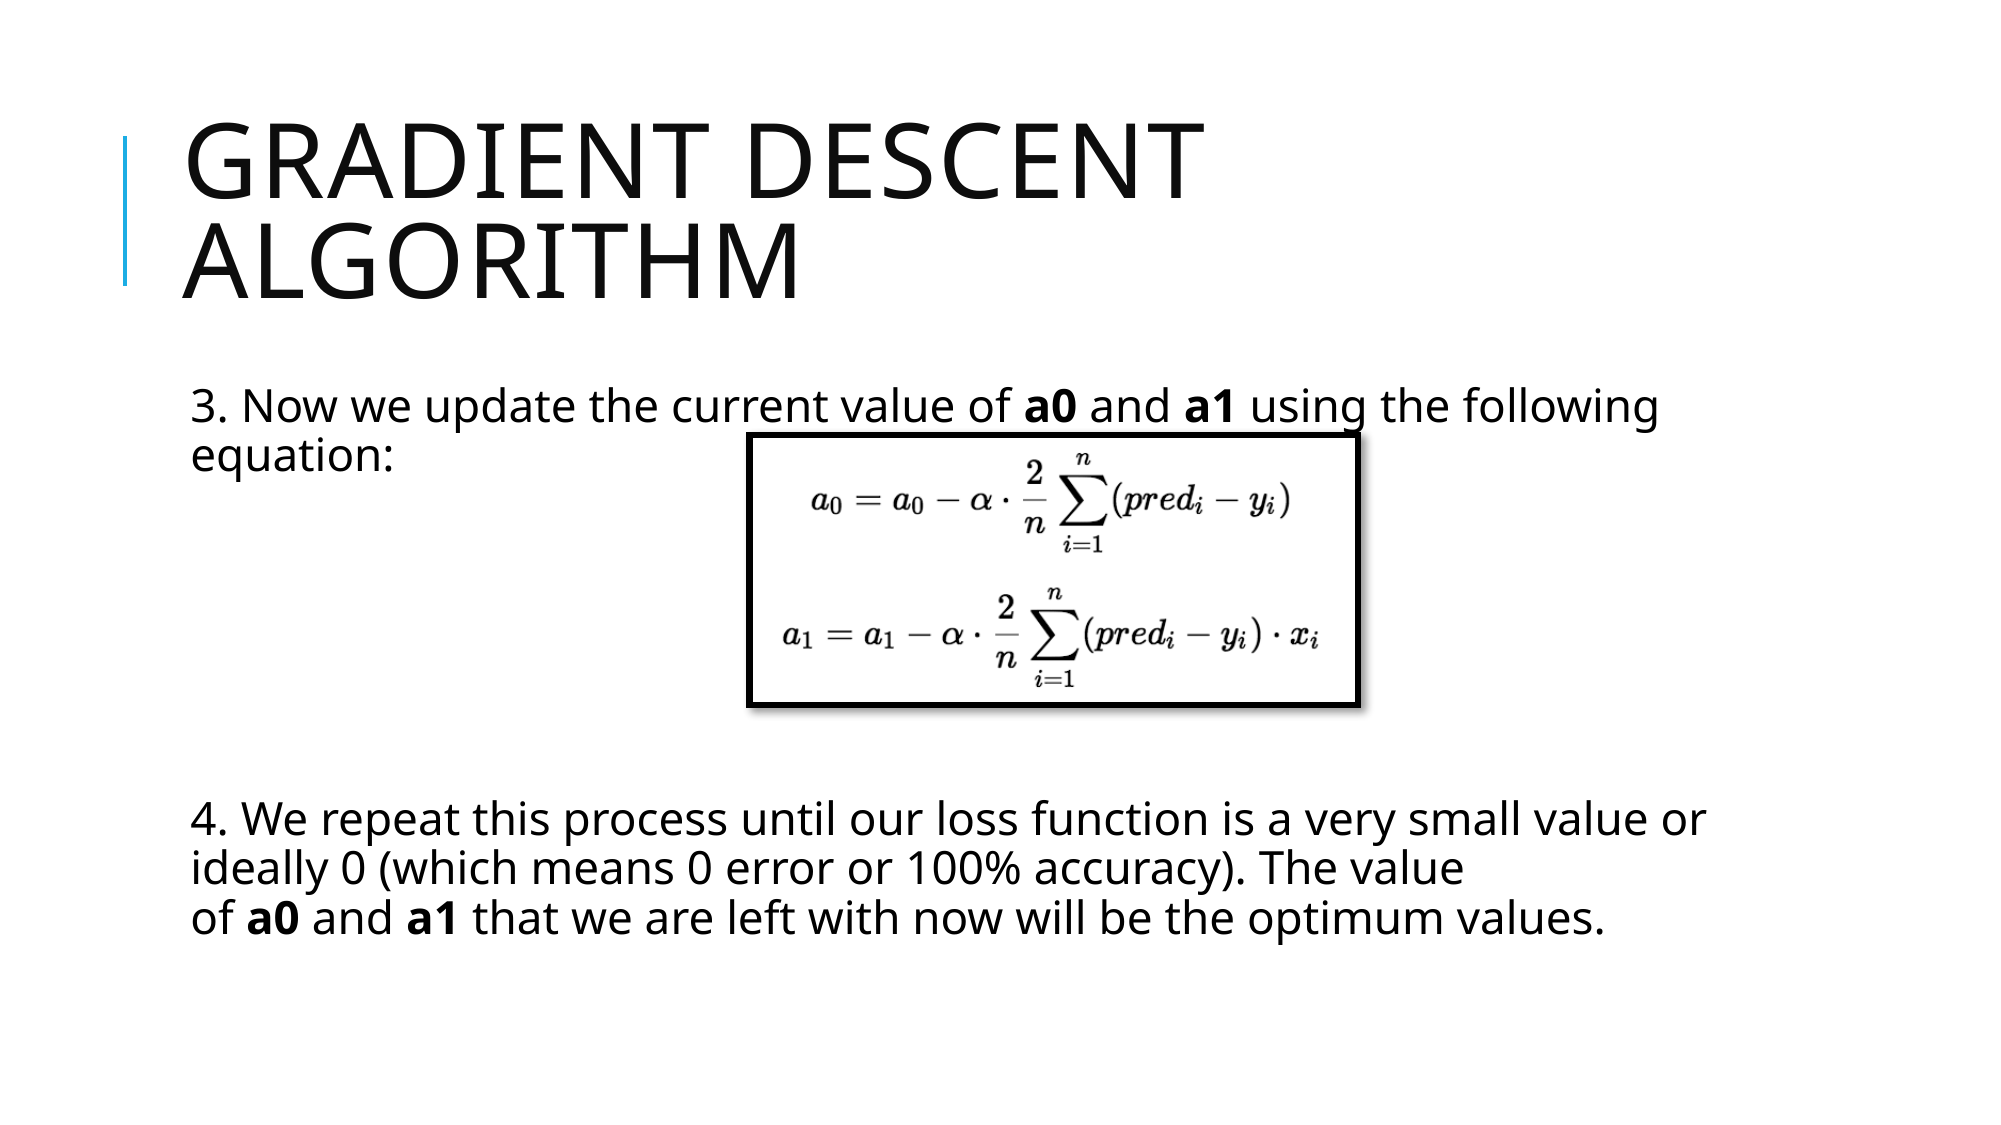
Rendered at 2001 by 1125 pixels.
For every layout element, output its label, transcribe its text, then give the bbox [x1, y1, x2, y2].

title Gradient descent Algorithm [168, 96, 1763, 342]
picture [752, 437, 1356, 703]
